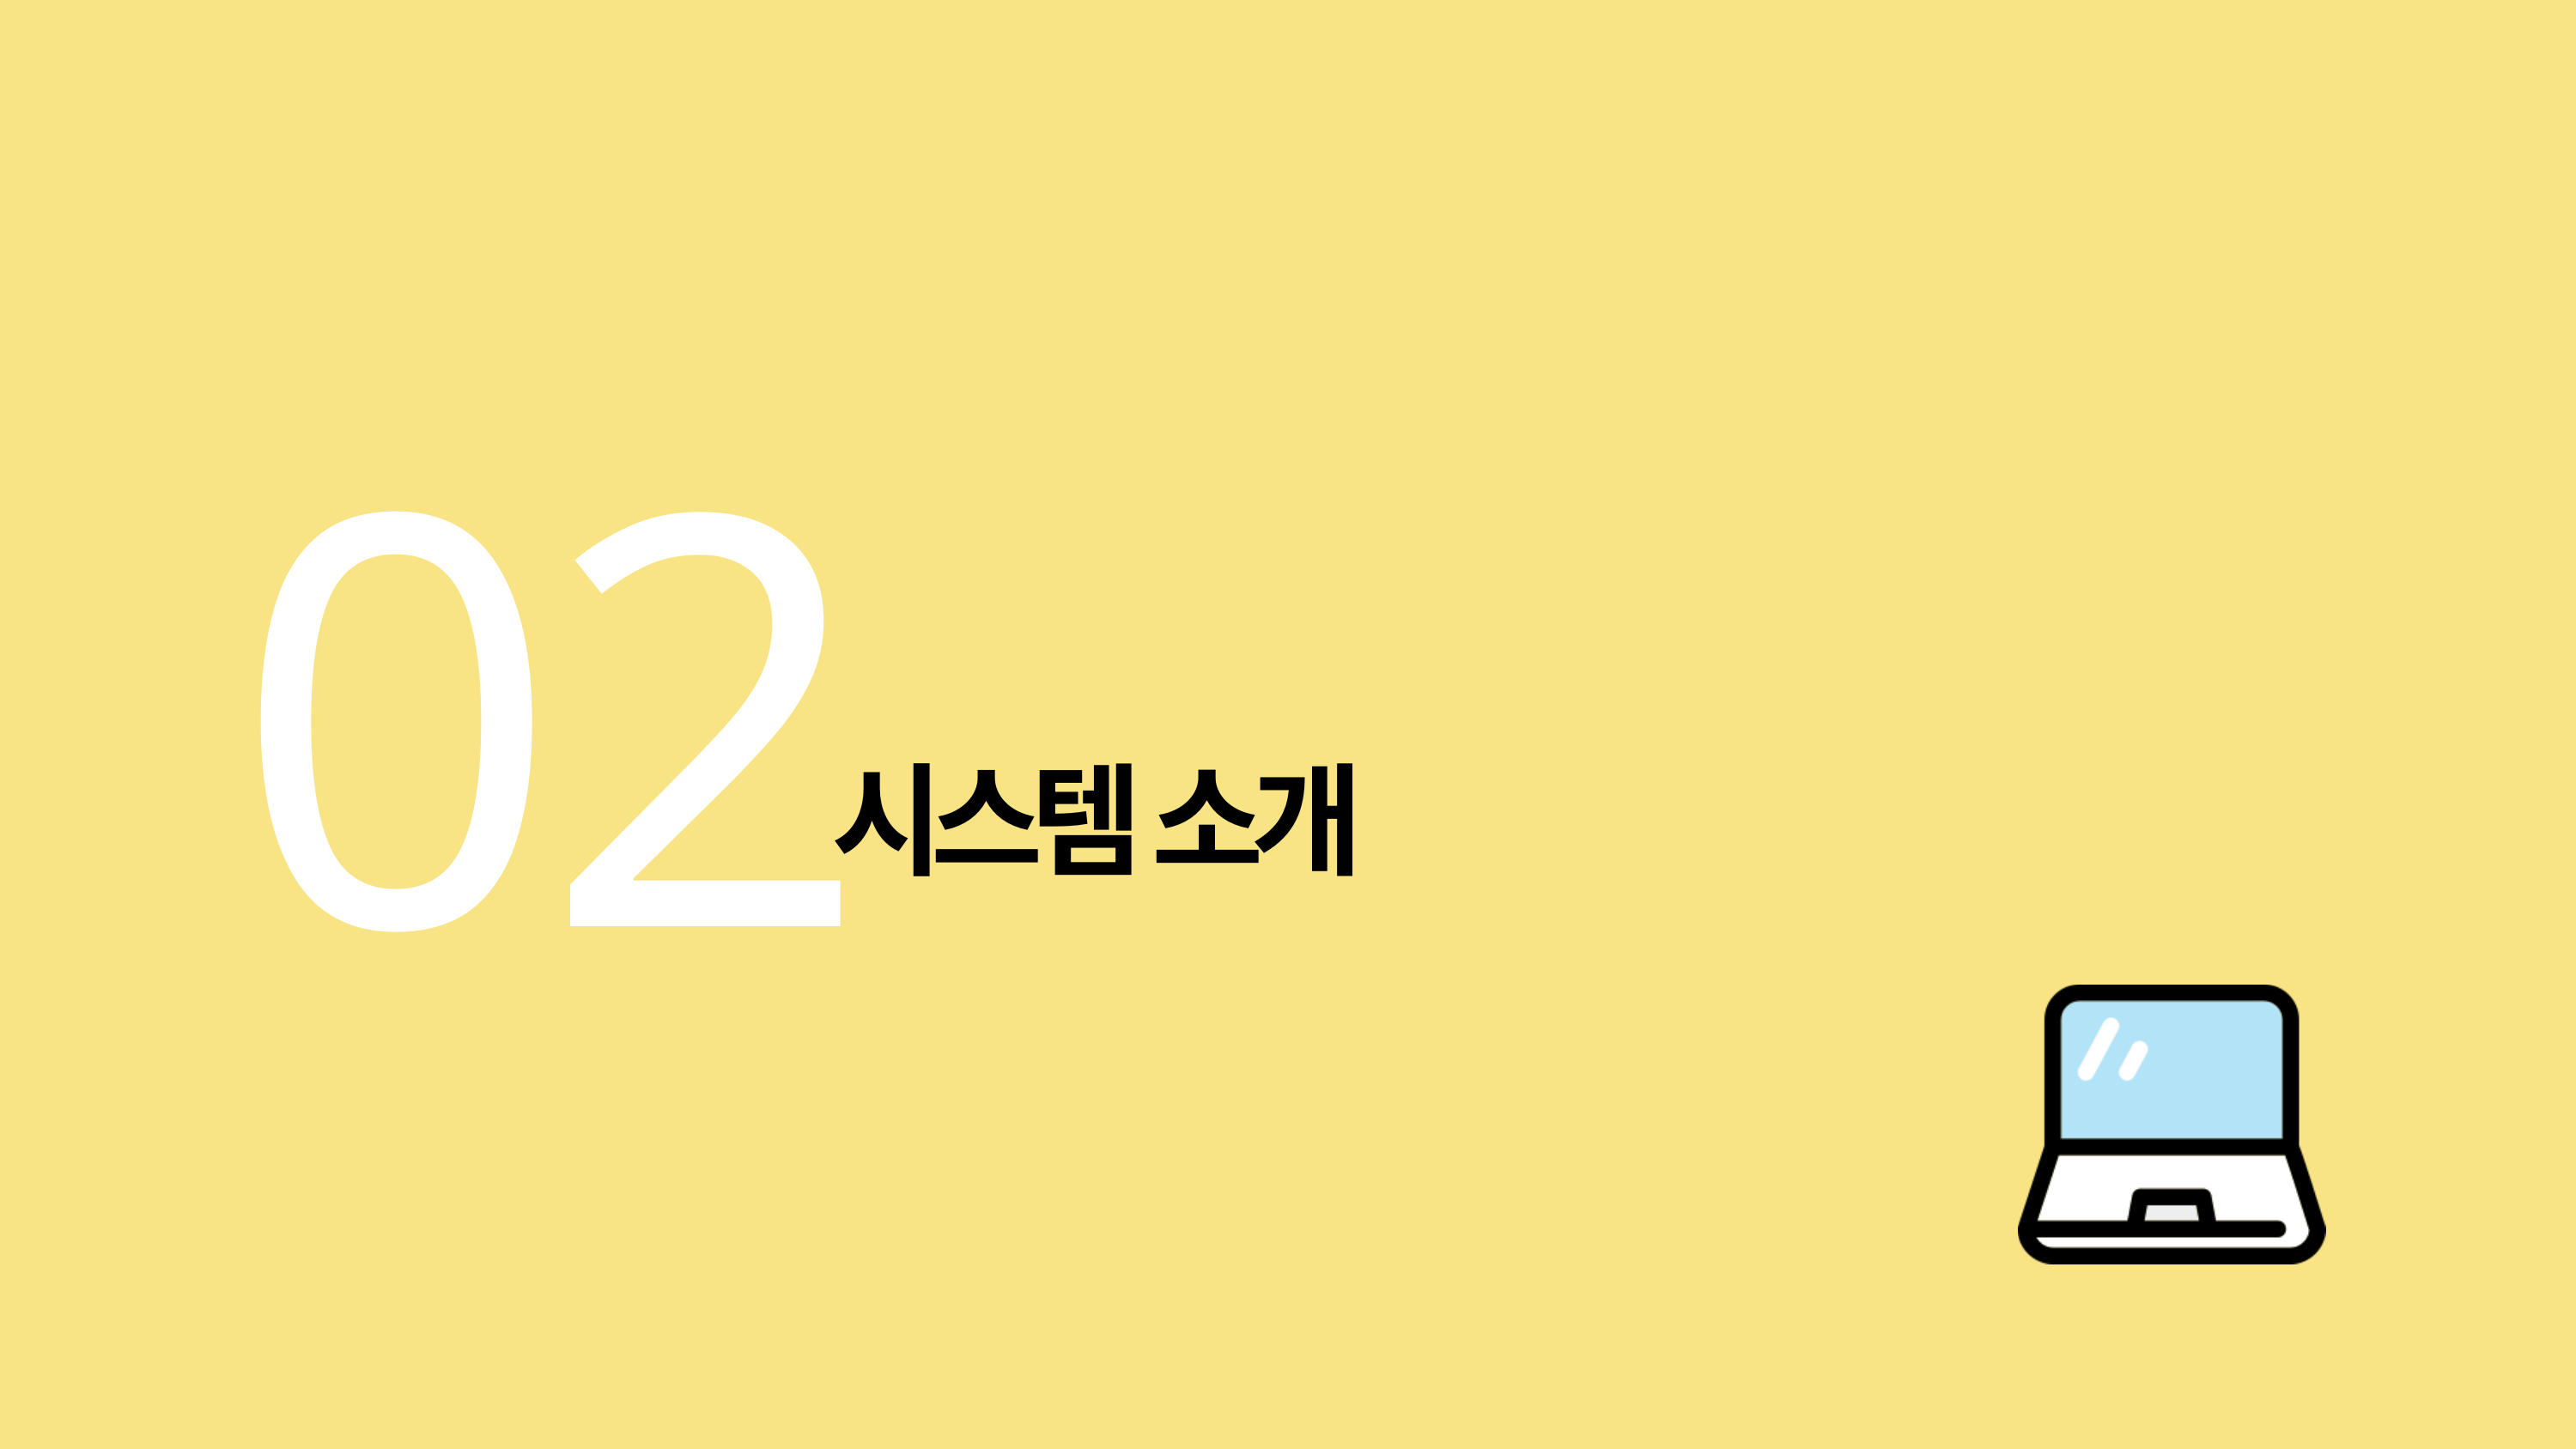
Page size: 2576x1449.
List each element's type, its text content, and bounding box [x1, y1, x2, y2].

text_box 시스템 소개 [818, 737, 2576, 897]
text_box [2017, 984, 2326, 1264]
text_box 02 [220, 348, 1215, 1048]
